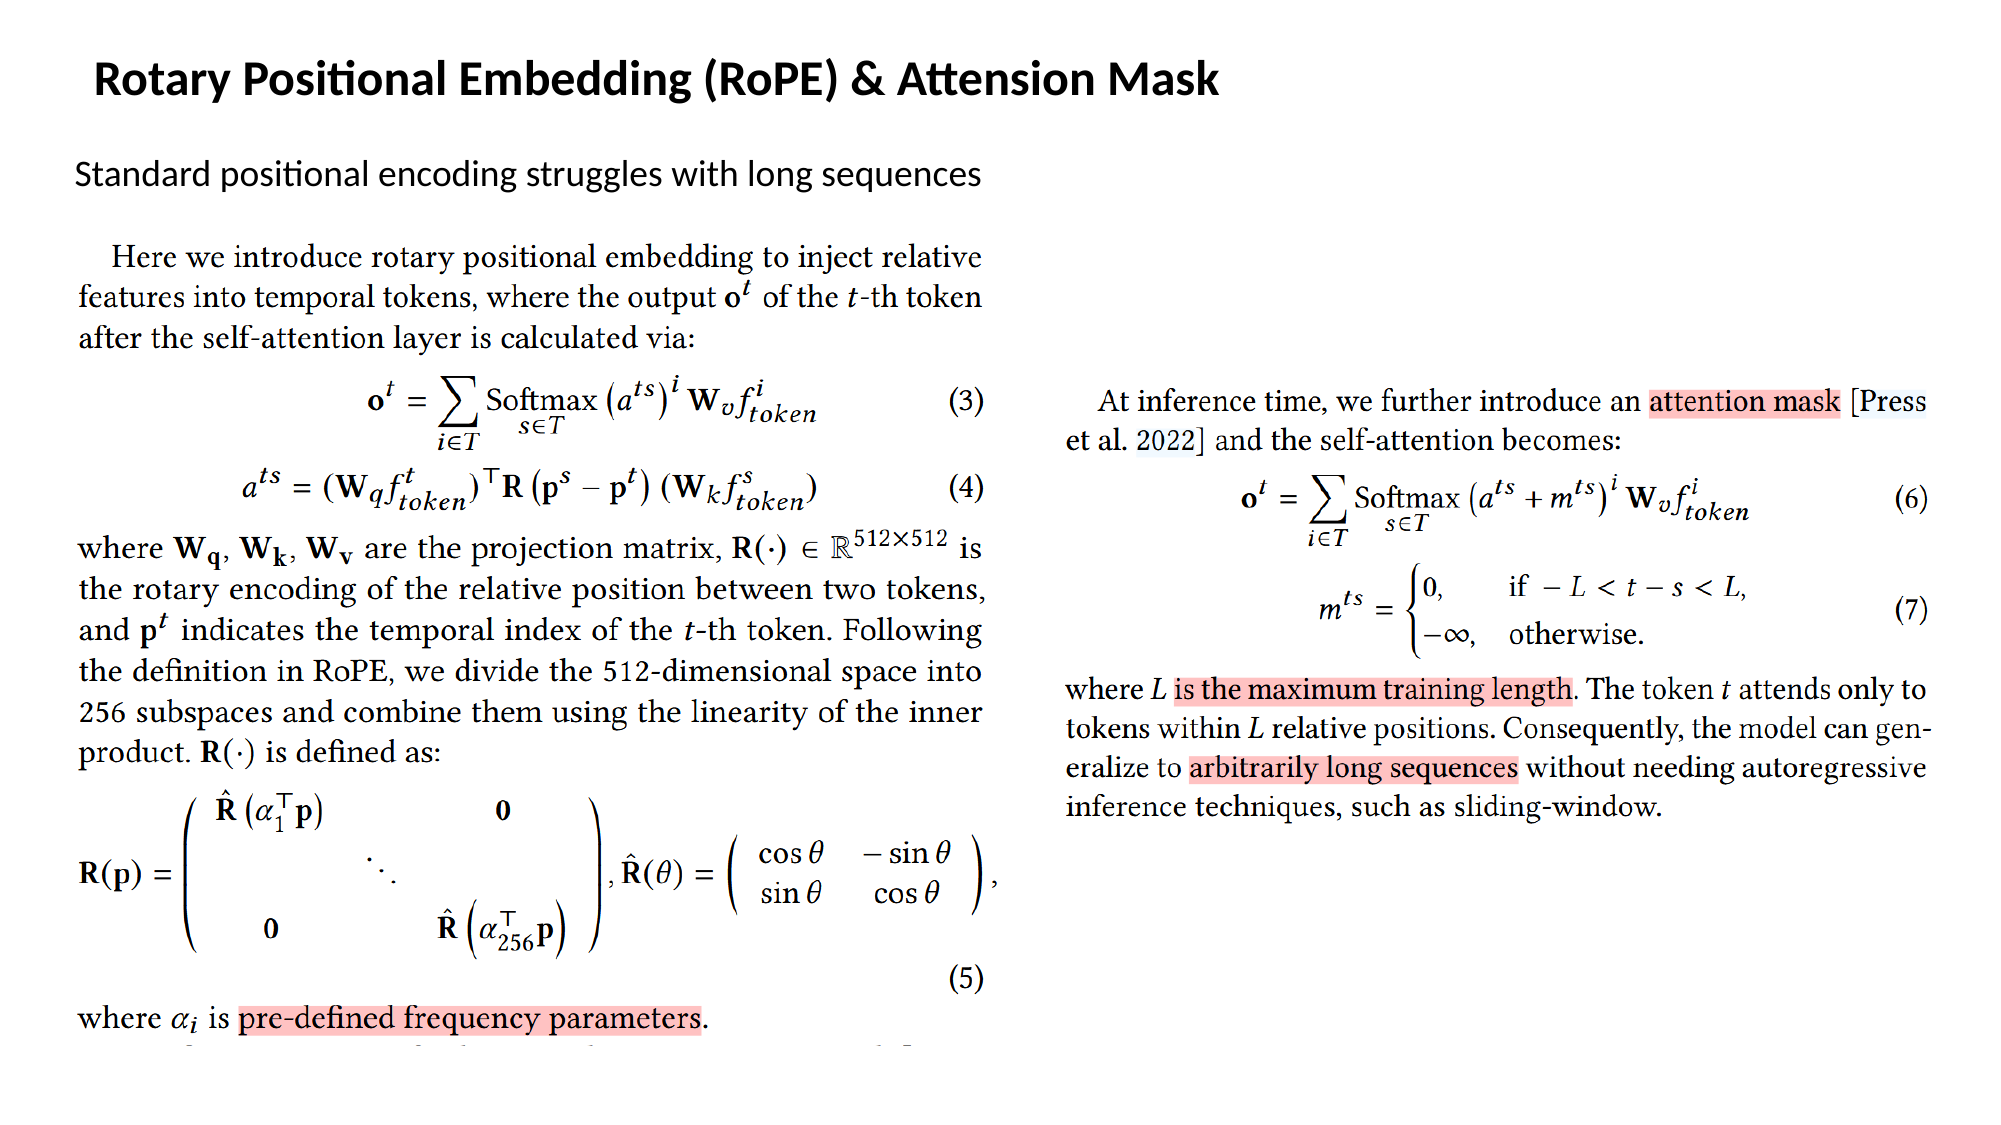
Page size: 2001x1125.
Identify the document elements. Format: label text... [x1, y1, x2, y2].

text_box Standard positional encoding struggles with long sequences [59, 141, 1012, 202]
picture [59, 229, 1041, 1047]
text_box Rotary Positional Embedding (RoPE) & Attension Mask [79, 37, 1257, 113]
picture [1057, 378, 1950, 829]
